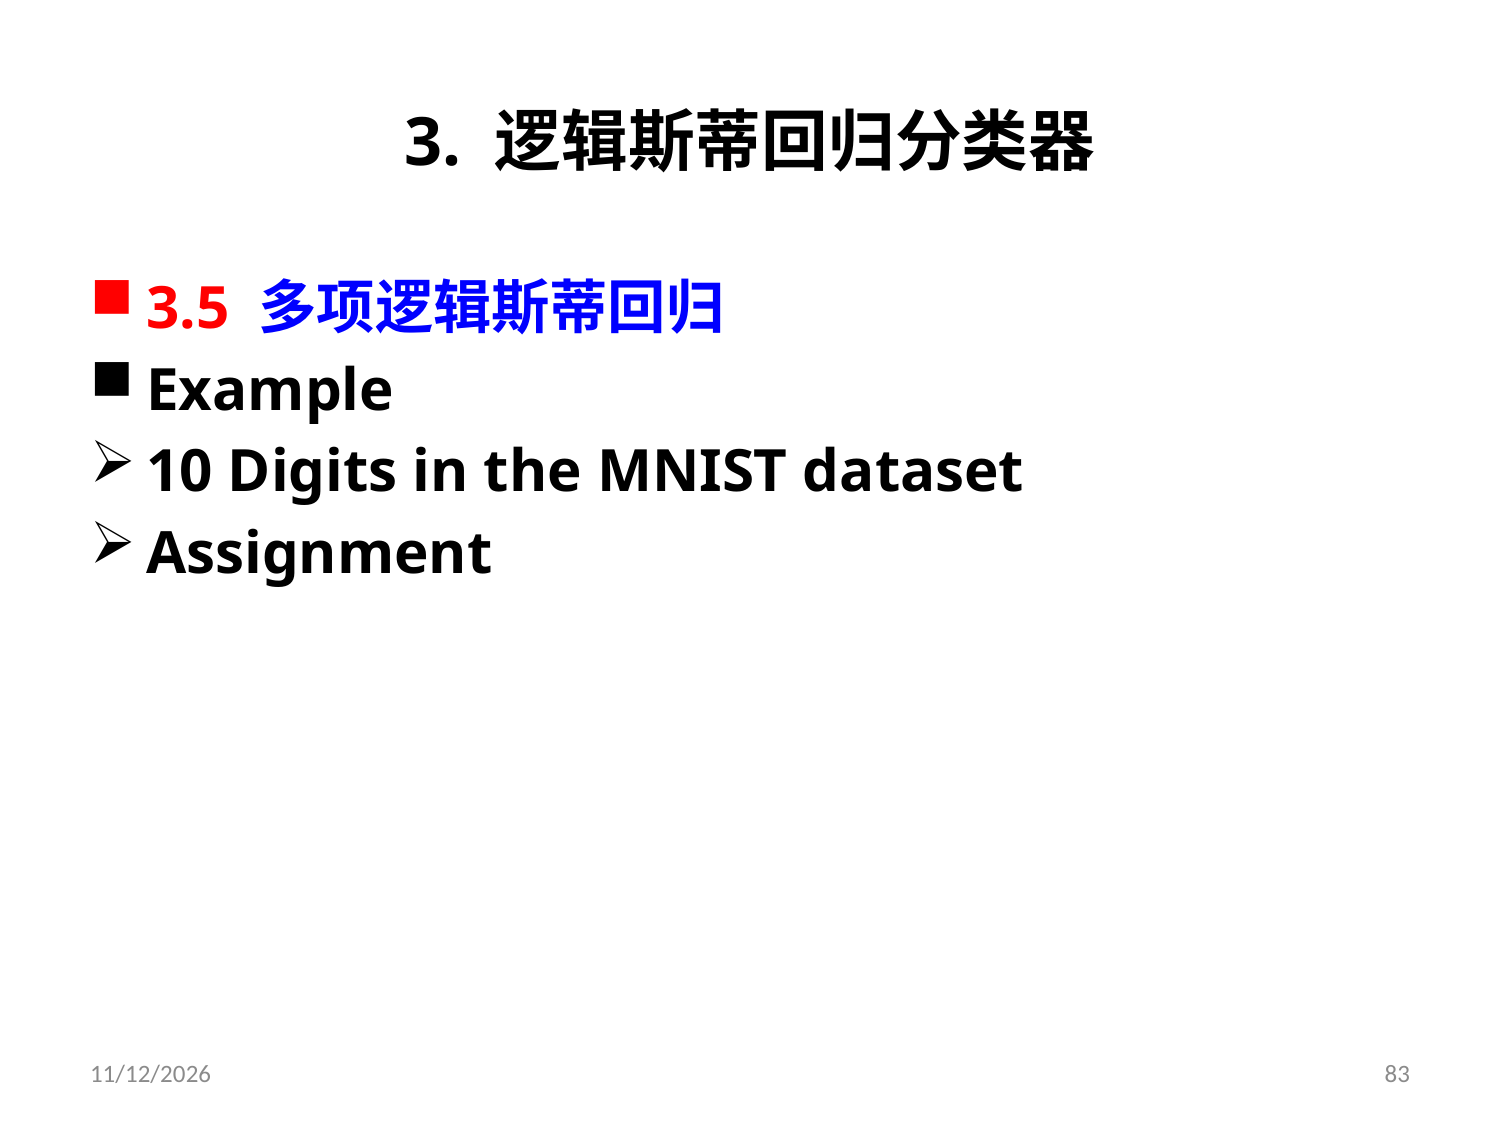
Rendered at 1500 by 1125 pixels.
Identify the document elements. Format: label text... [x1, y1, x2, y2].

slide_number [75, 1042, 425, 1103]
slide_number 83 [1074, 1042, 1425, 1103]
title 3. 逻辑斯蒂回归分类器 [75, 45, 1425, 233]
list 3.5 多项逻辑斯蒂回归 Example 10 Digits in the MNIST dataset Assignment [75, 262, 1425, 1005]
